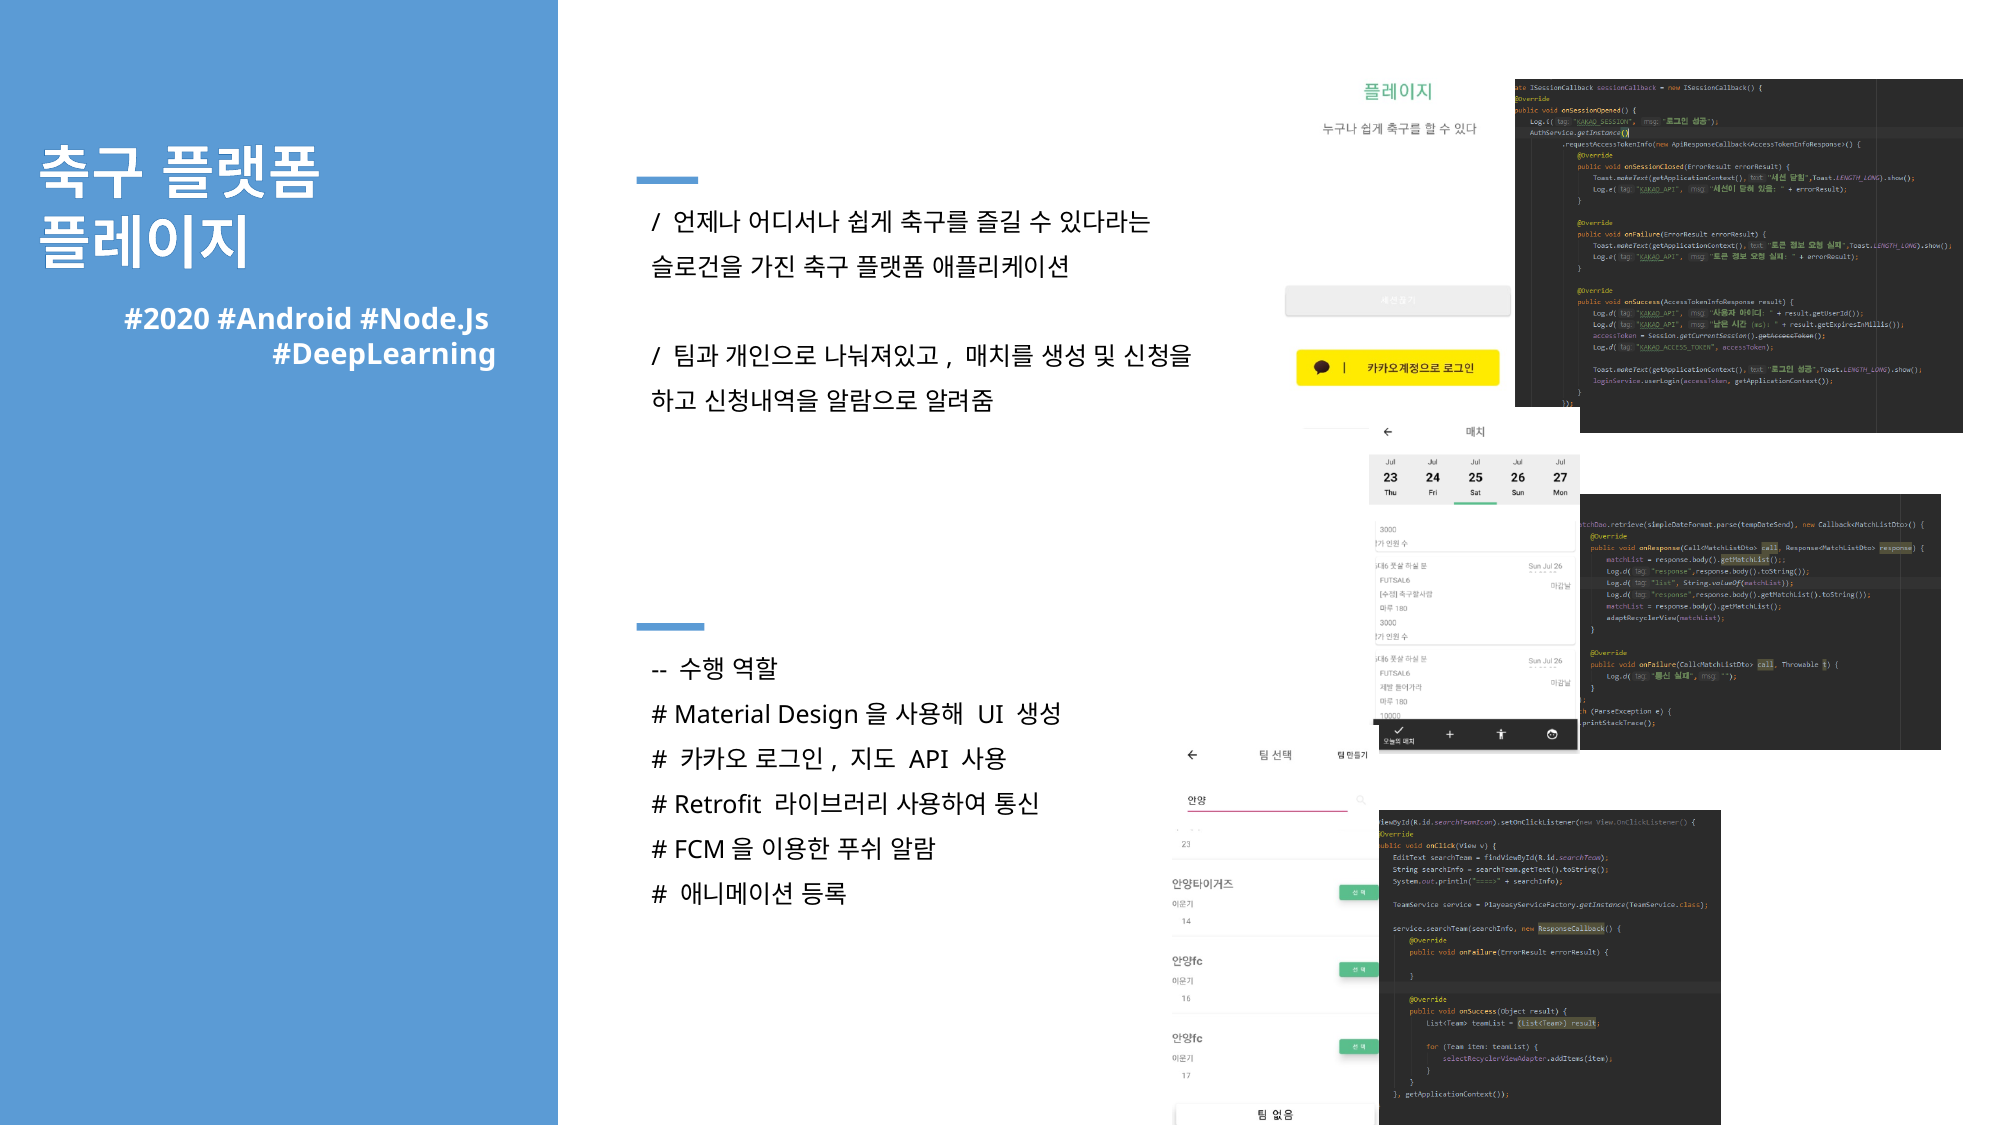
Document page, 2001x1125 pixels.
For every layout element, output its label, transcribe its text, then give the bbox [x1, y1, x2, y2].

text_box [636, 623, 1225, 920]
text_box 축구 플랫폼 플레이지 [22, 127, 536, 283]
picture [1172, 0, 1963, 1125]
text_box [636, 176, 1225, 427]
text_box #2020 #Android #Node.Js #DeepLearning [50, 293, 512, 378]
text_box [0, 0, 559, 1125]
